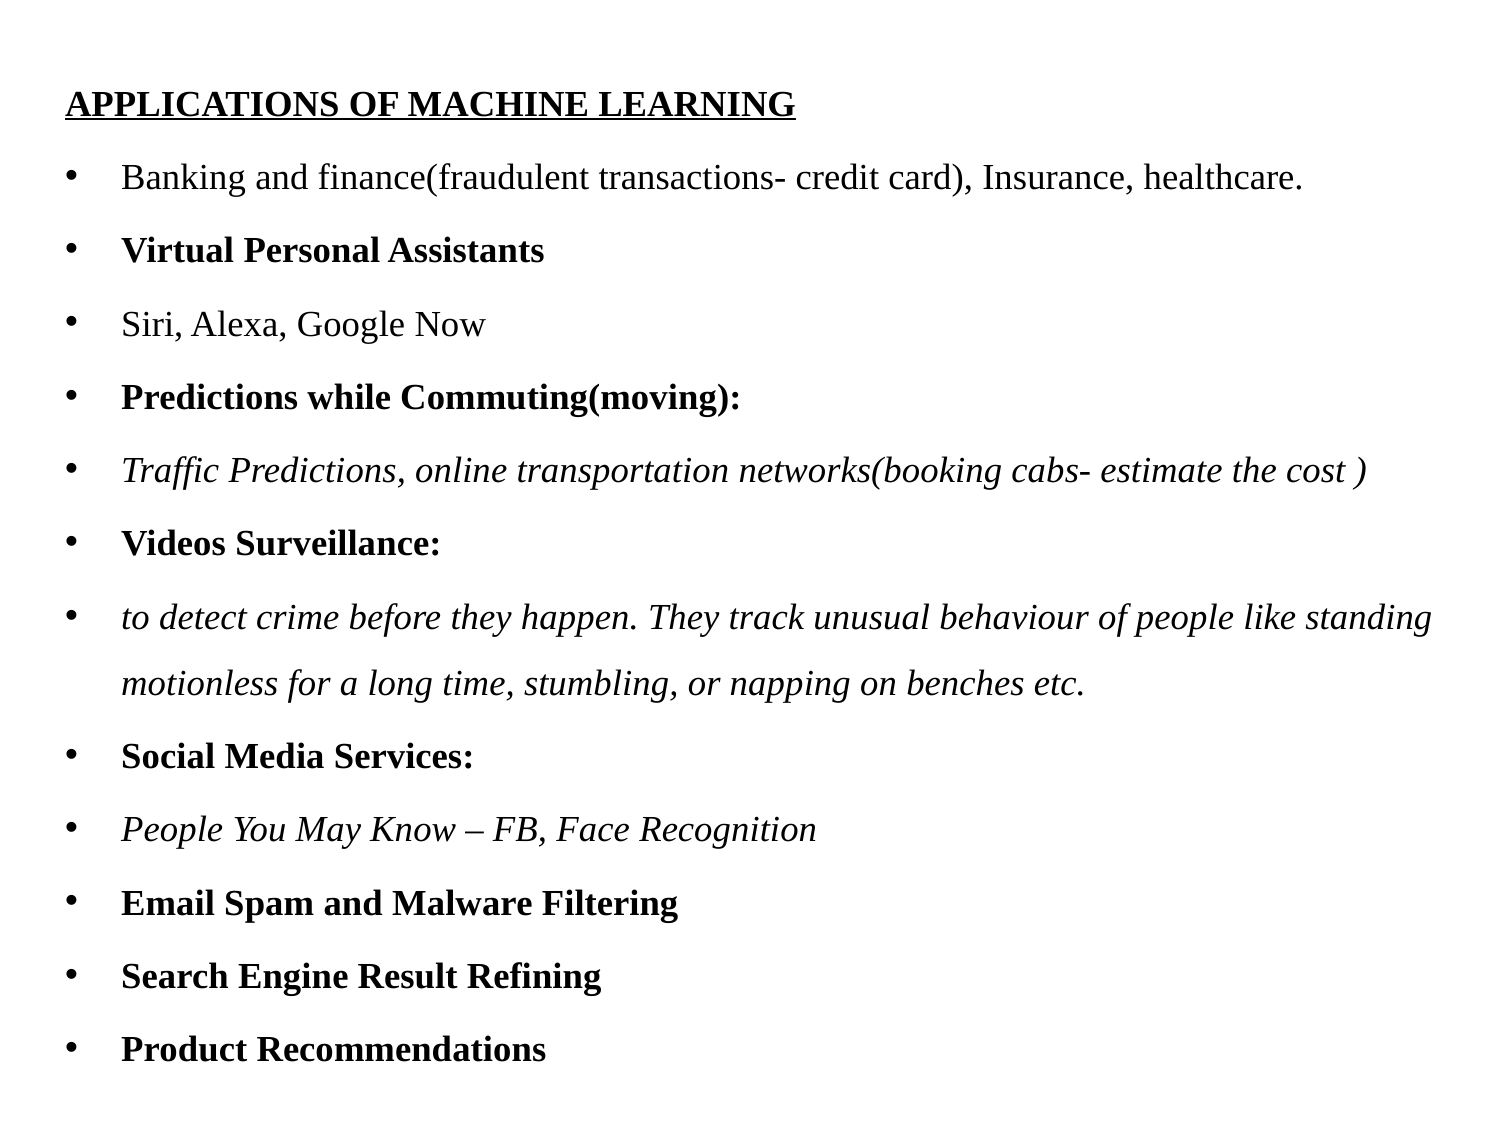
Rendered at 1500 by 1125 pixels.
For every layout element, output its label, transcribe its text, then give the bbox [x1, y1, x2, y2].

list APPLICATIONS OF MACHINE LEARNING Banking and finance(fraudulent transactions- credit card), Insurance, healthcare. Virtual Personal Assistants Siri, Alexa, Google Now Predictions while Commuting(moving): Traffic Predictions, online transportation networks(booking cabs- estimate the cost ) Videos Surveillance: to detect crime before they happen. They track unusual behaviour of people like standing motionless for a long time, stumbling, or napping on benches etc. Social Media Services: People You May Know – FB, Face Recognition Email Spam and Malware Filtering Search Engine Result Refining Product Recommendations [50, 50, 1450, 1088]
